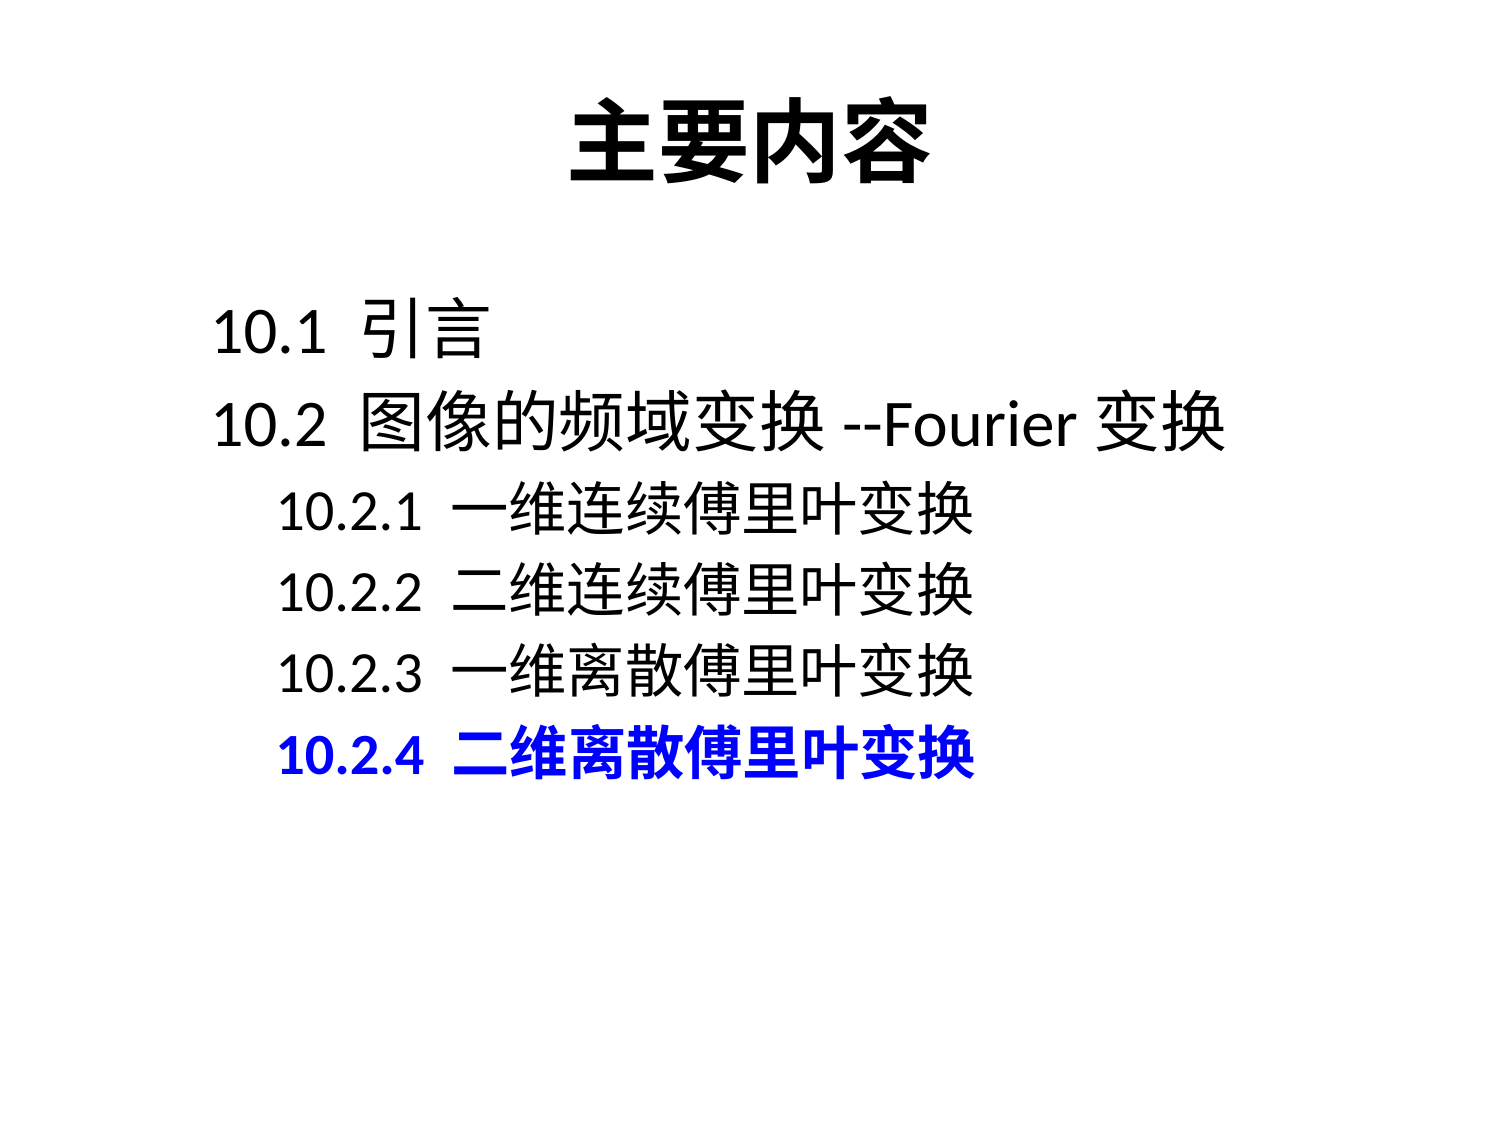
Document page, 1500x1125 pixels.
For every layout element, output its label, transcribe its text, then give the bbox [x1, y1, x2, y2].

list 10.1 引言 10.2 图像的频域变换--Fourier变换 10.2.1 一维连续傅里叶变换 10.2.2 二维连续傅里叶变换 10.2.3 一维离散傅里叶变换 10.2.4 二维离散傅里叶变换 [194, 278, 1411, 954]
title 主要内容 [75, 45, 1425, 233]
